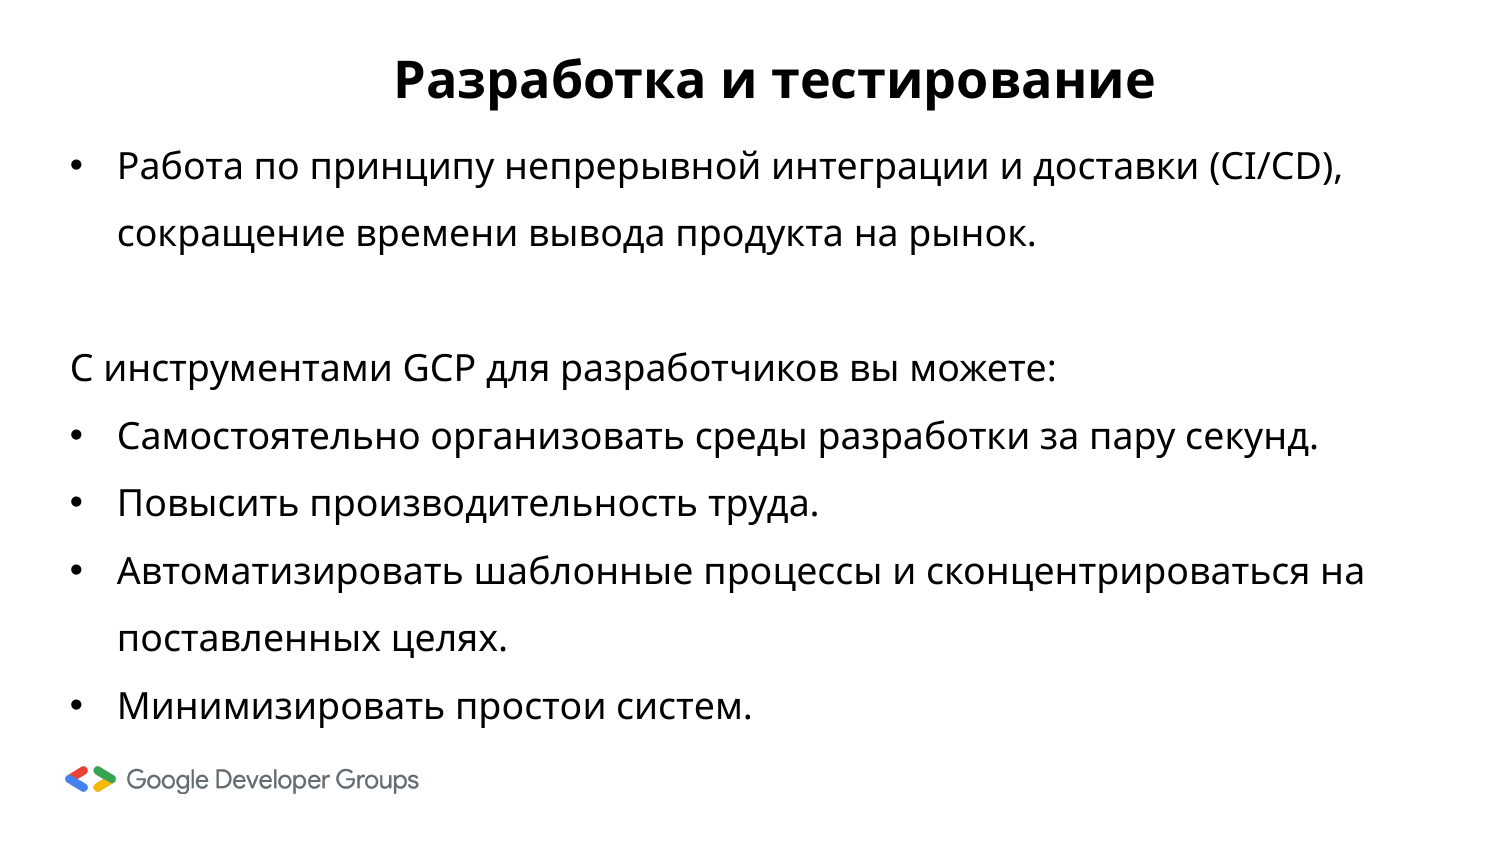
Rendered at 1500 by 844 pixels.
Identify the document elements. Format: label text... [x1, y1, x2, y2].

picture [64, 766, 419, 794]
text_box Работа по принципу непрерывной интеграции и доставки (CI/CD), сокращение времени вывода продукта на рынок. С инструментами GCP для разработчиков вы можете: Самостоятельно организовать среды разработки за пару секунд. Повысить производительность труда. Автоматизировать шаблонные процессы и сконцентрироваться на поставленных целях. Минимизировать простои систем. [55, 111, 1445, 734]
text_box [725, 396, 775, 447]
title Разработка и тестирование [91, 0, 1459, 124]
